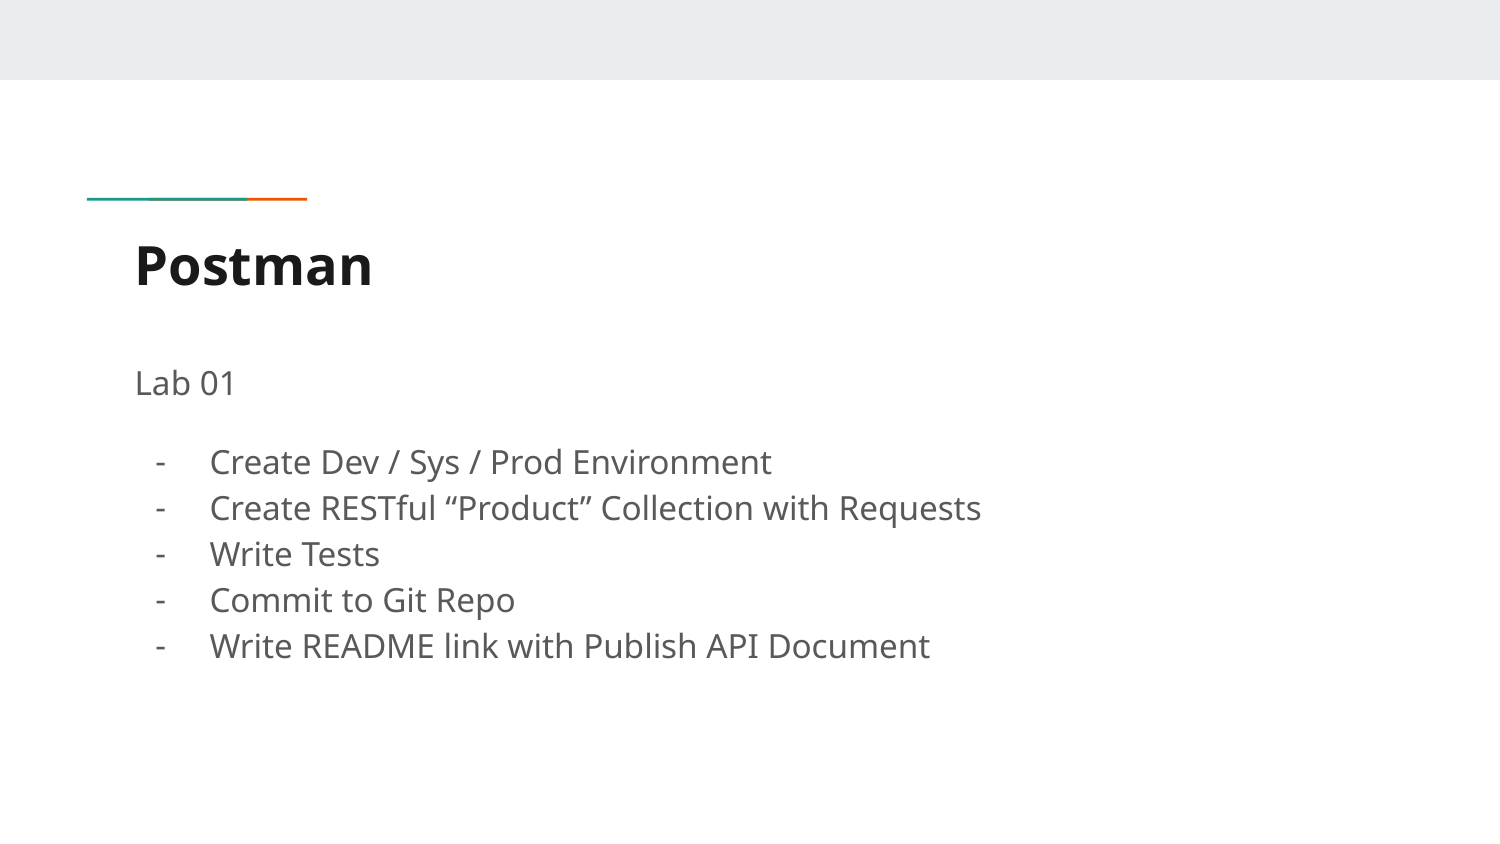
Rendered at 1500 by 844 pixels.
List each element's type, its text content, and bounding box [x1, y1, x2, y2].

list Lab 01 Create Dev / Sys / Prod Environment Create RESTful “Product” Collection with Requests Write Tests Commit to Git Repo Write README link with Publish API Document [119, 341, 1381, 712]
title Postman [119, 216, 1381, 305]
